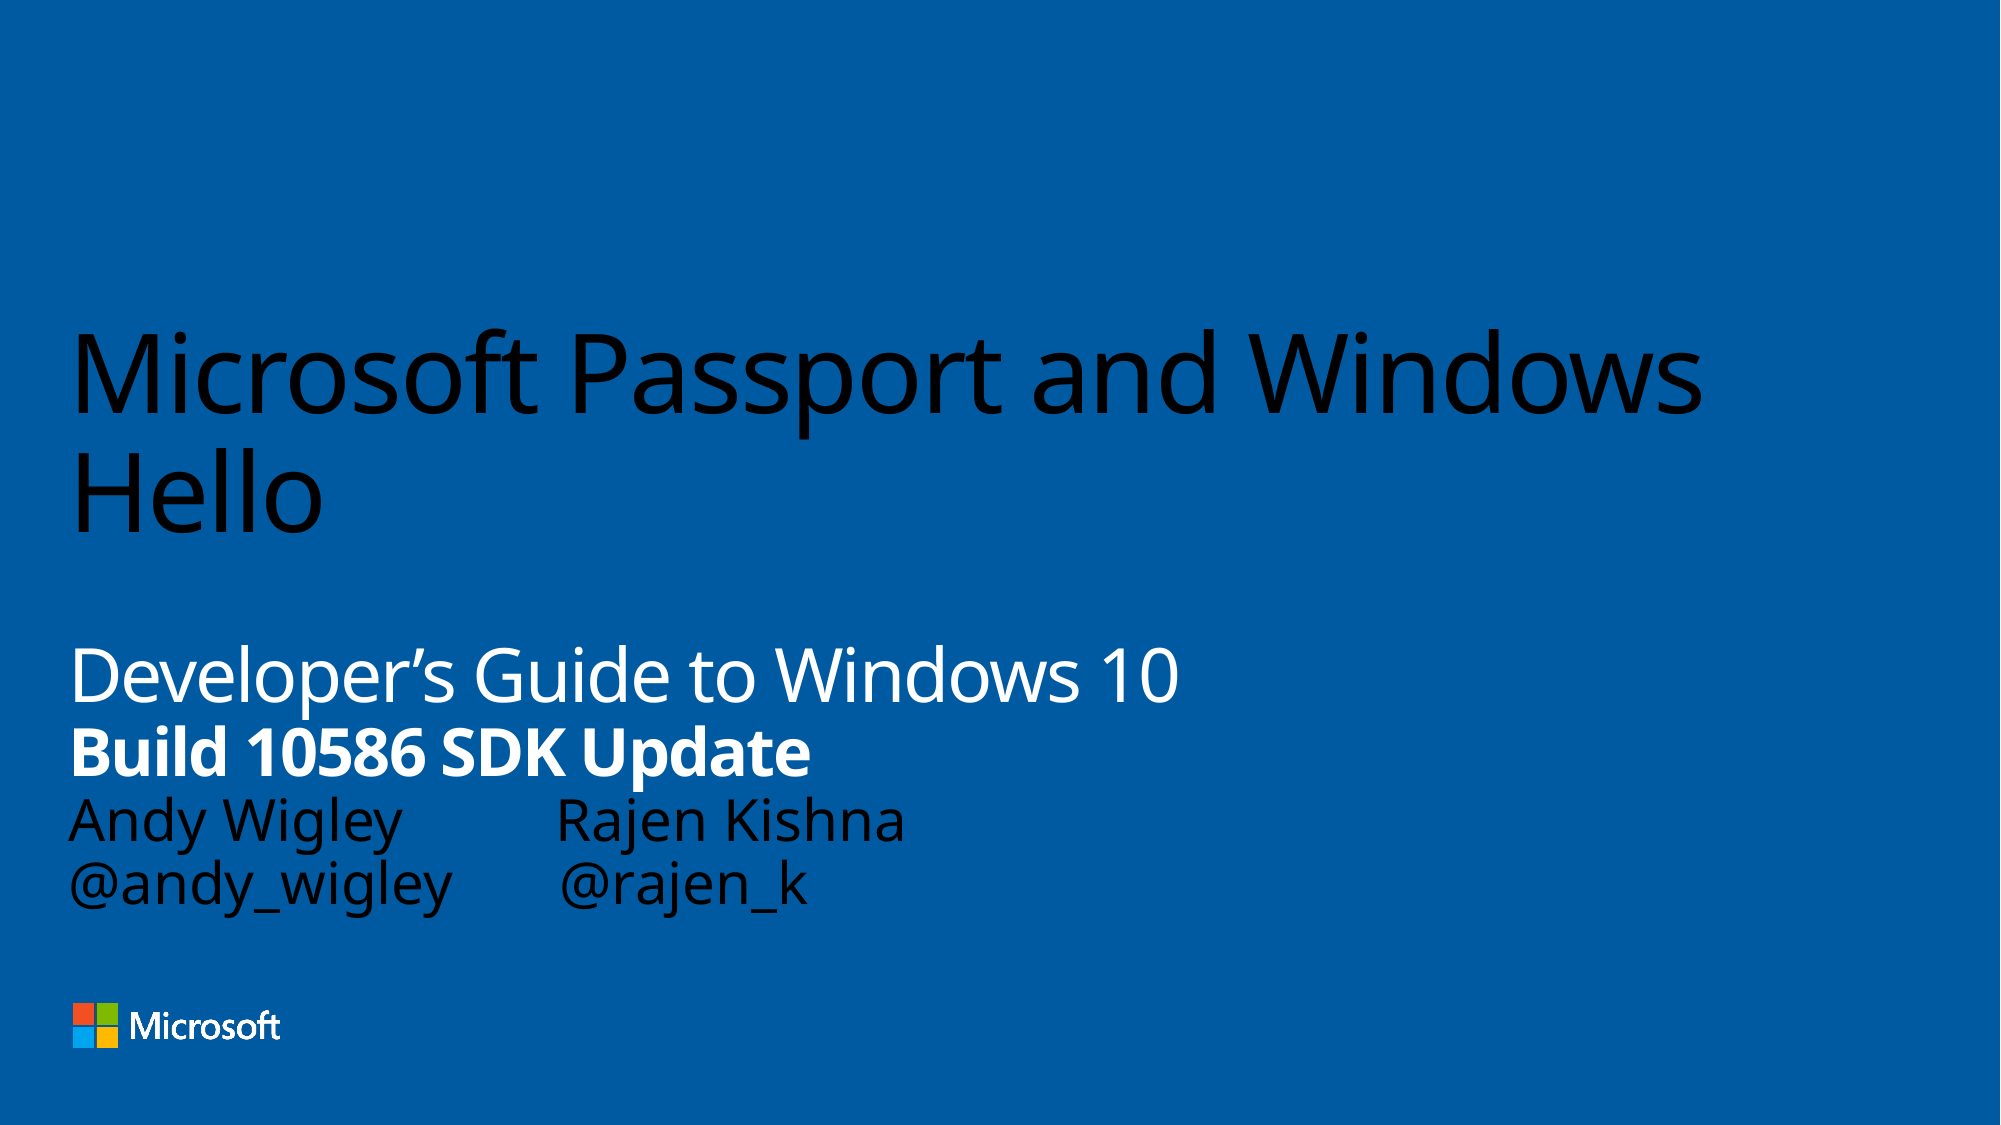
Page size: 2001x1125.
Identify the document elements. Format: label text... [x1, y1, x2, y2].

list Andy Wigley Rajen Kishna @andy_wigley @rajen_k [44, 773, 1221, 1068]
title Microsoft Passport and Windows Hello Developer’s Guide to Windows 10 Build 10586 SDK Update [44, 303, 1875, 598]
